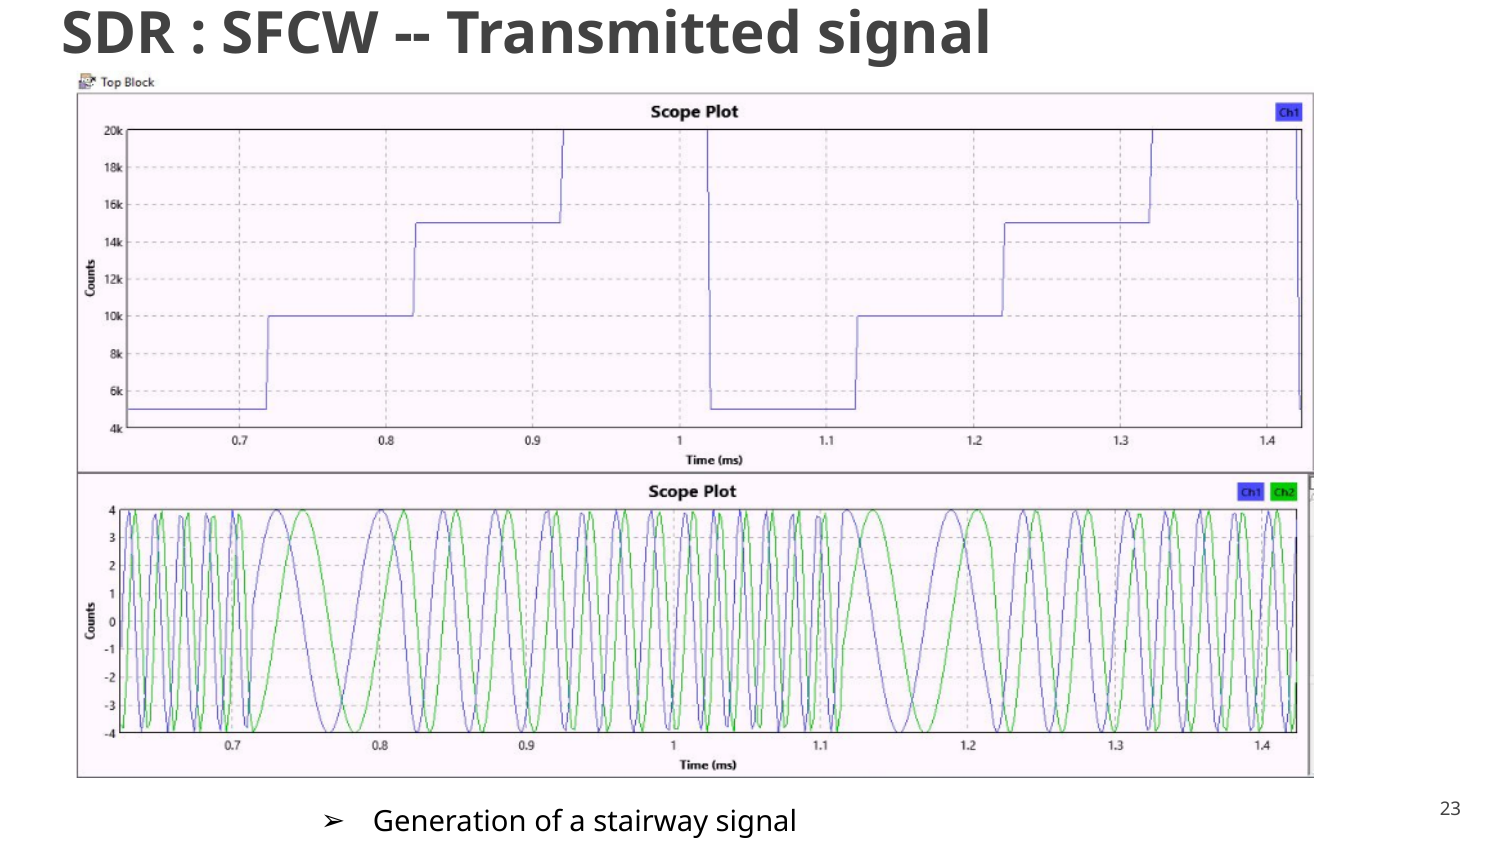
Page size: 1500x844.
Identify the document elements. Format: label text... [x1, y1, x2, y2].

title SDR : SFCW -- Transmitted signal [46, 0, 1200, 145]
picture [63, 66, 1314, 778]
slide_number ‹#› [1386, 777, 1477, 842]
text_box Generation of a stairway signal [282, 786, 964, 832]
